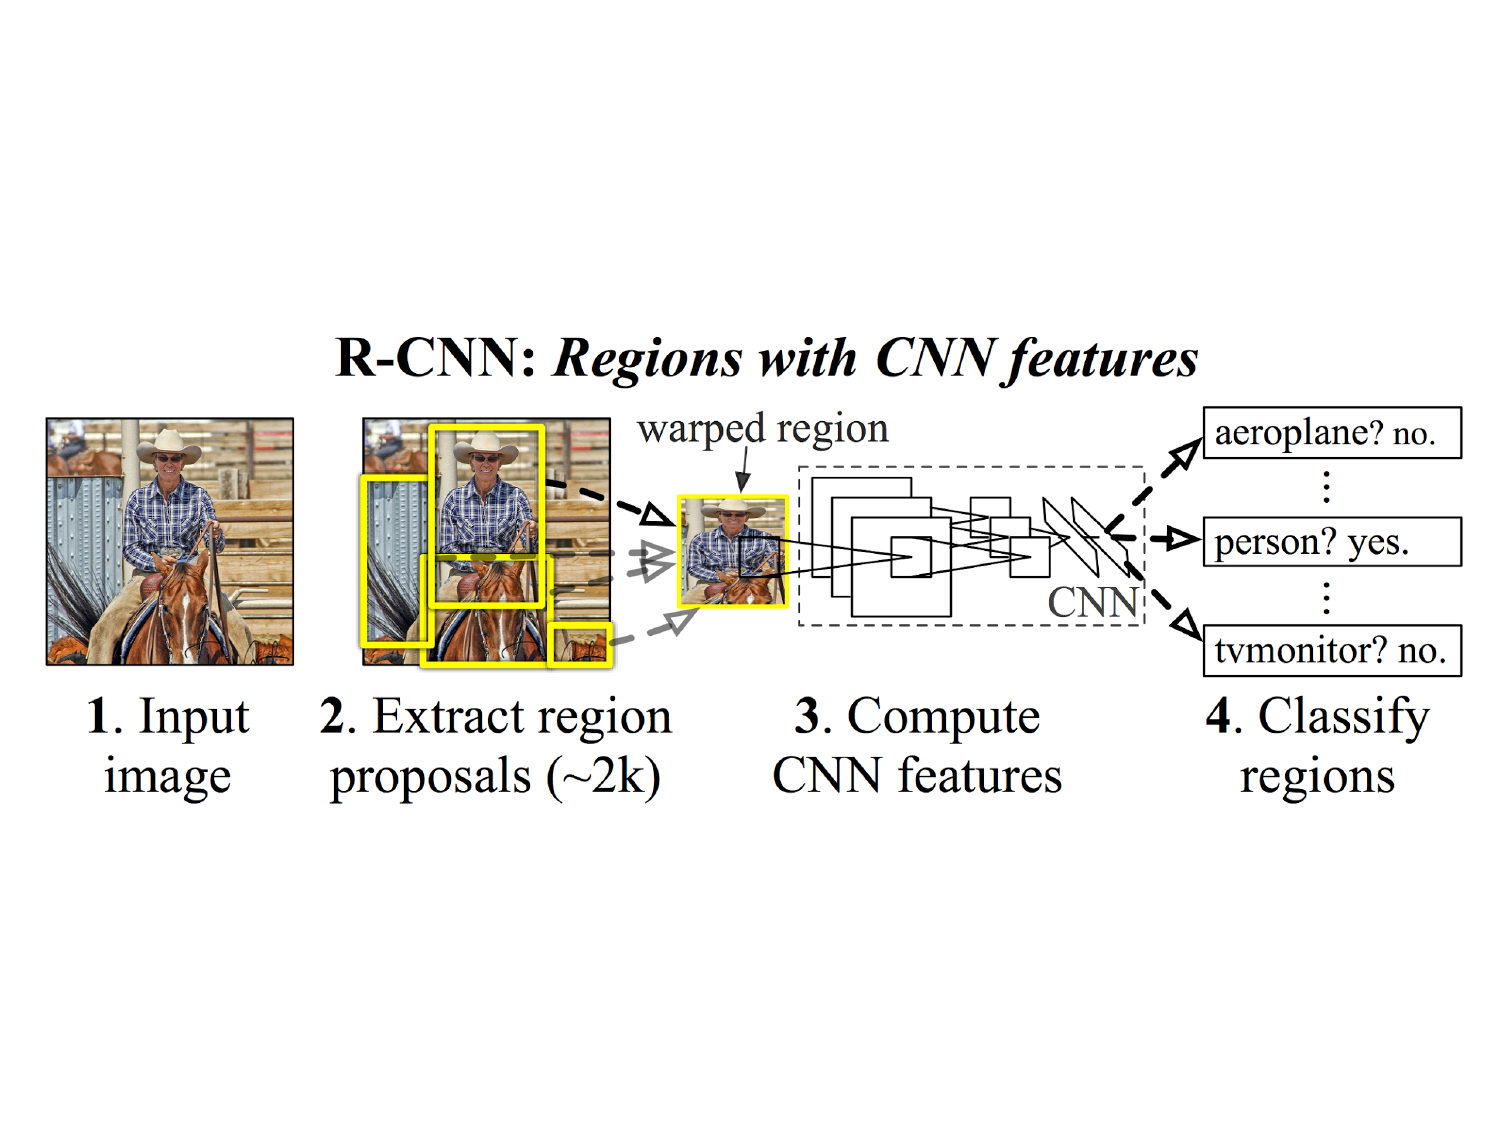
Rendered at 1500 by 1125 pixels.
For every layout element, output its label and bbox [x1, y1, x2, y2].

picture [18, 319, 1482, 806]
